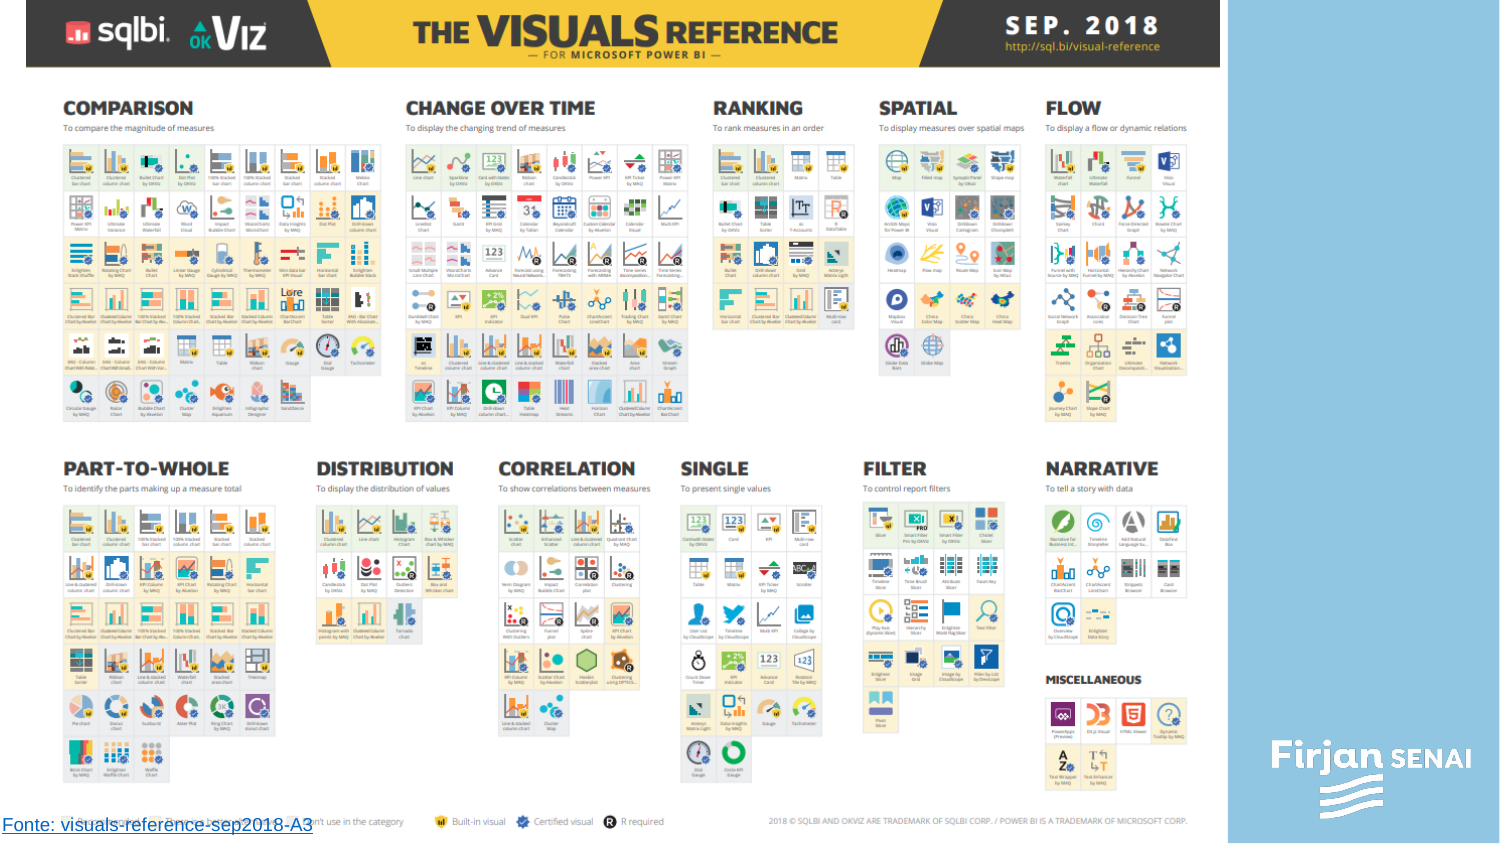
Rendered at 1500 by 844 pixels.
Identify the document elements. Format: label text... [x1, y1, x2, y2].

picture [26, 0, 1220, 844]
text_box Fonte: visuals-reference-sep2018-A3 [0, 805, 21, 843]
text_box [1226, 0, 1500, 844]
picture [1265, 736, 1474, 820]
